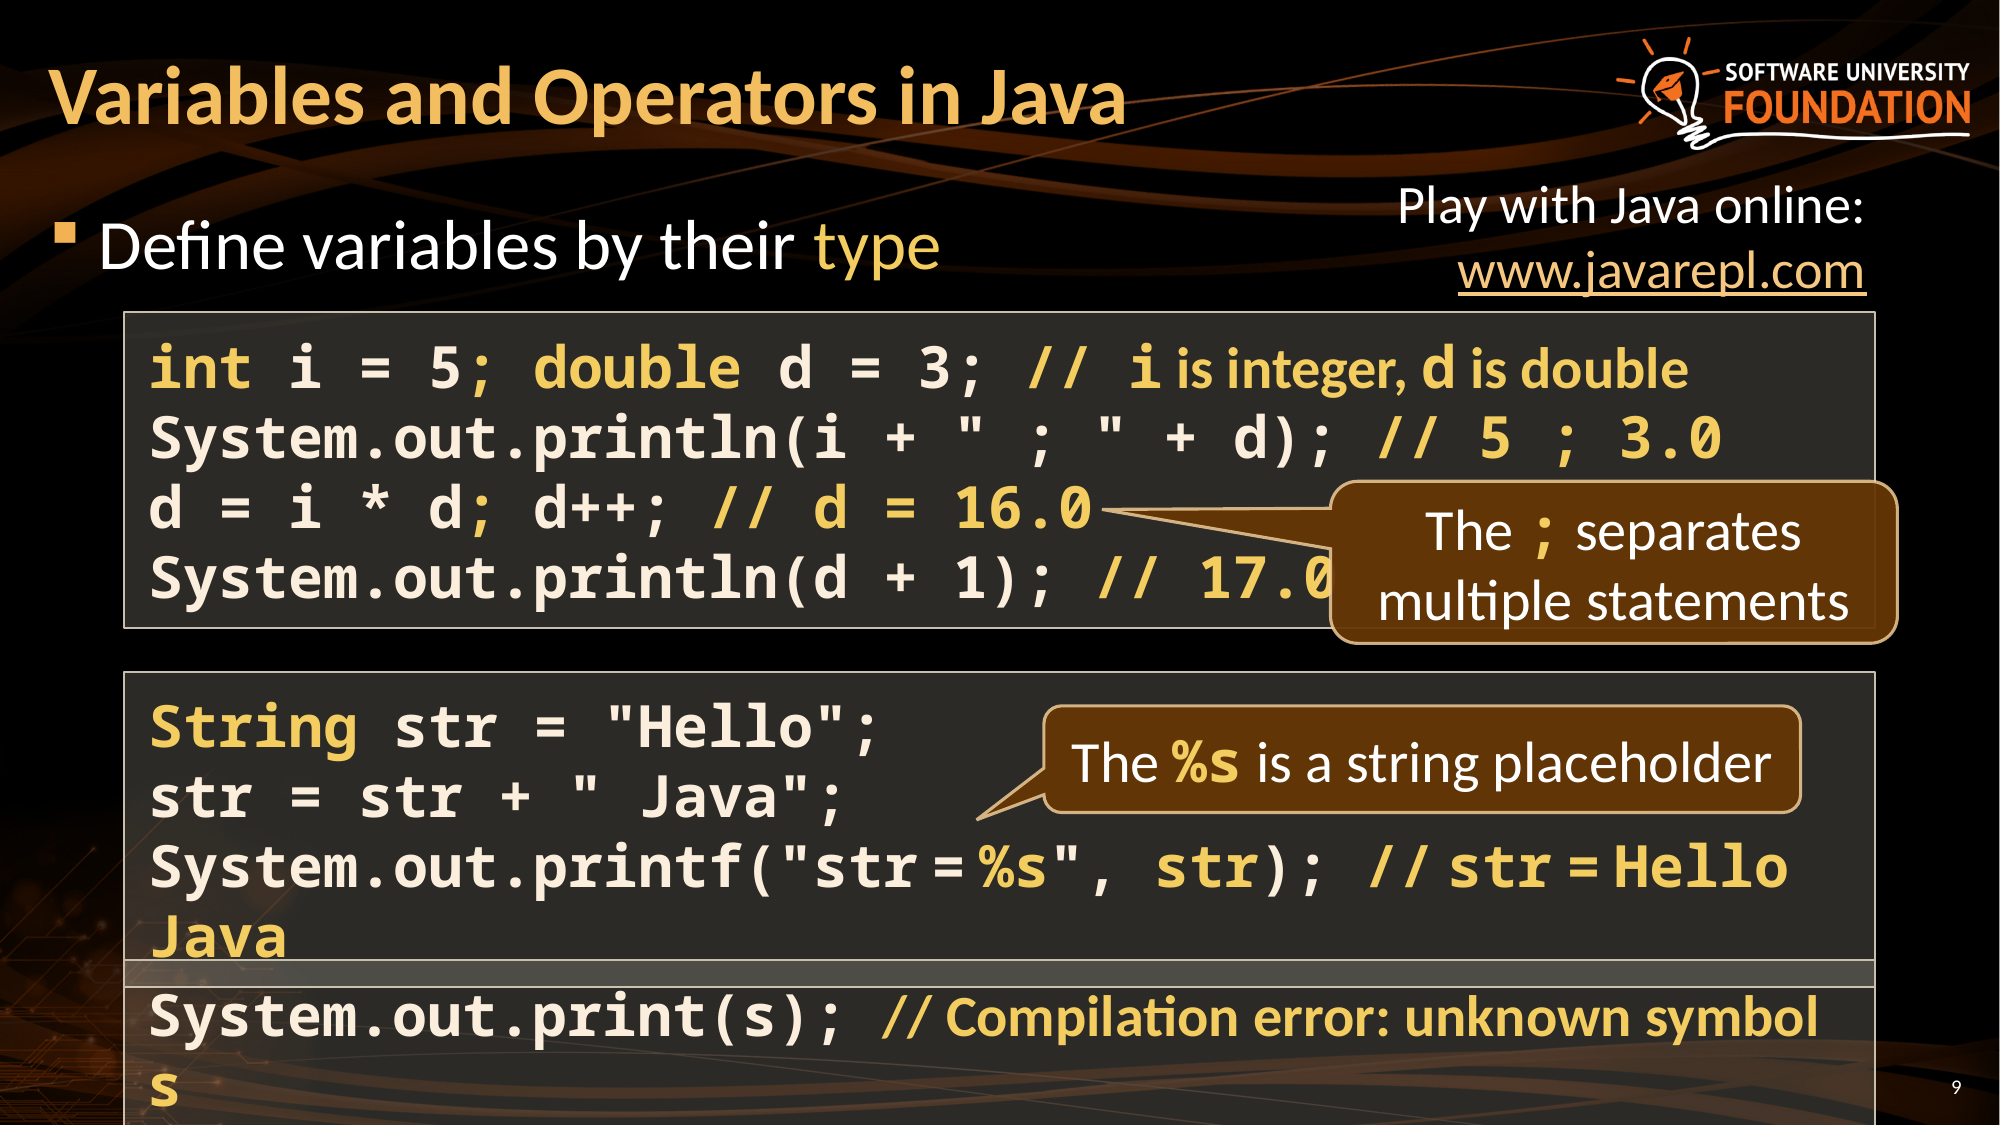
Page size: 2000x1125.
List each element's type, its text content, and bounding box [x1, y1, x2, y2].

text_box The ; separates multiple statements [1101, 480, 1899, 645]
list Define variables by their type [31, 188, 1968, 1103]
text_box The %s is a string placeholder [975, 704, 1802, 821]
text_box String str = "Hello"; str = str + " Java"; System.out.printf("str = %s", str); // str = Hello Java [124, 671, 1875, 960]
title Variables and Operators in Java [30, 6, 1602, 189]
text_box System.out.print(s); // Compilation error: unknown symbol s [124, 960, 1875, 1125]
picture [0, 0, 2000, 1125]
text_box int i = 5; double d = 3; // i is integer, d is double System.out.println(i + " ; " + d); // 5 ; 3.0 d = i * d; d++; // d = 16.0 System.out.println(d + 1); // 17.0 [124, 312, 1875, 628]
text_box Play with Java online: www.javarepl.com [1382, 162, 1882, 308]
